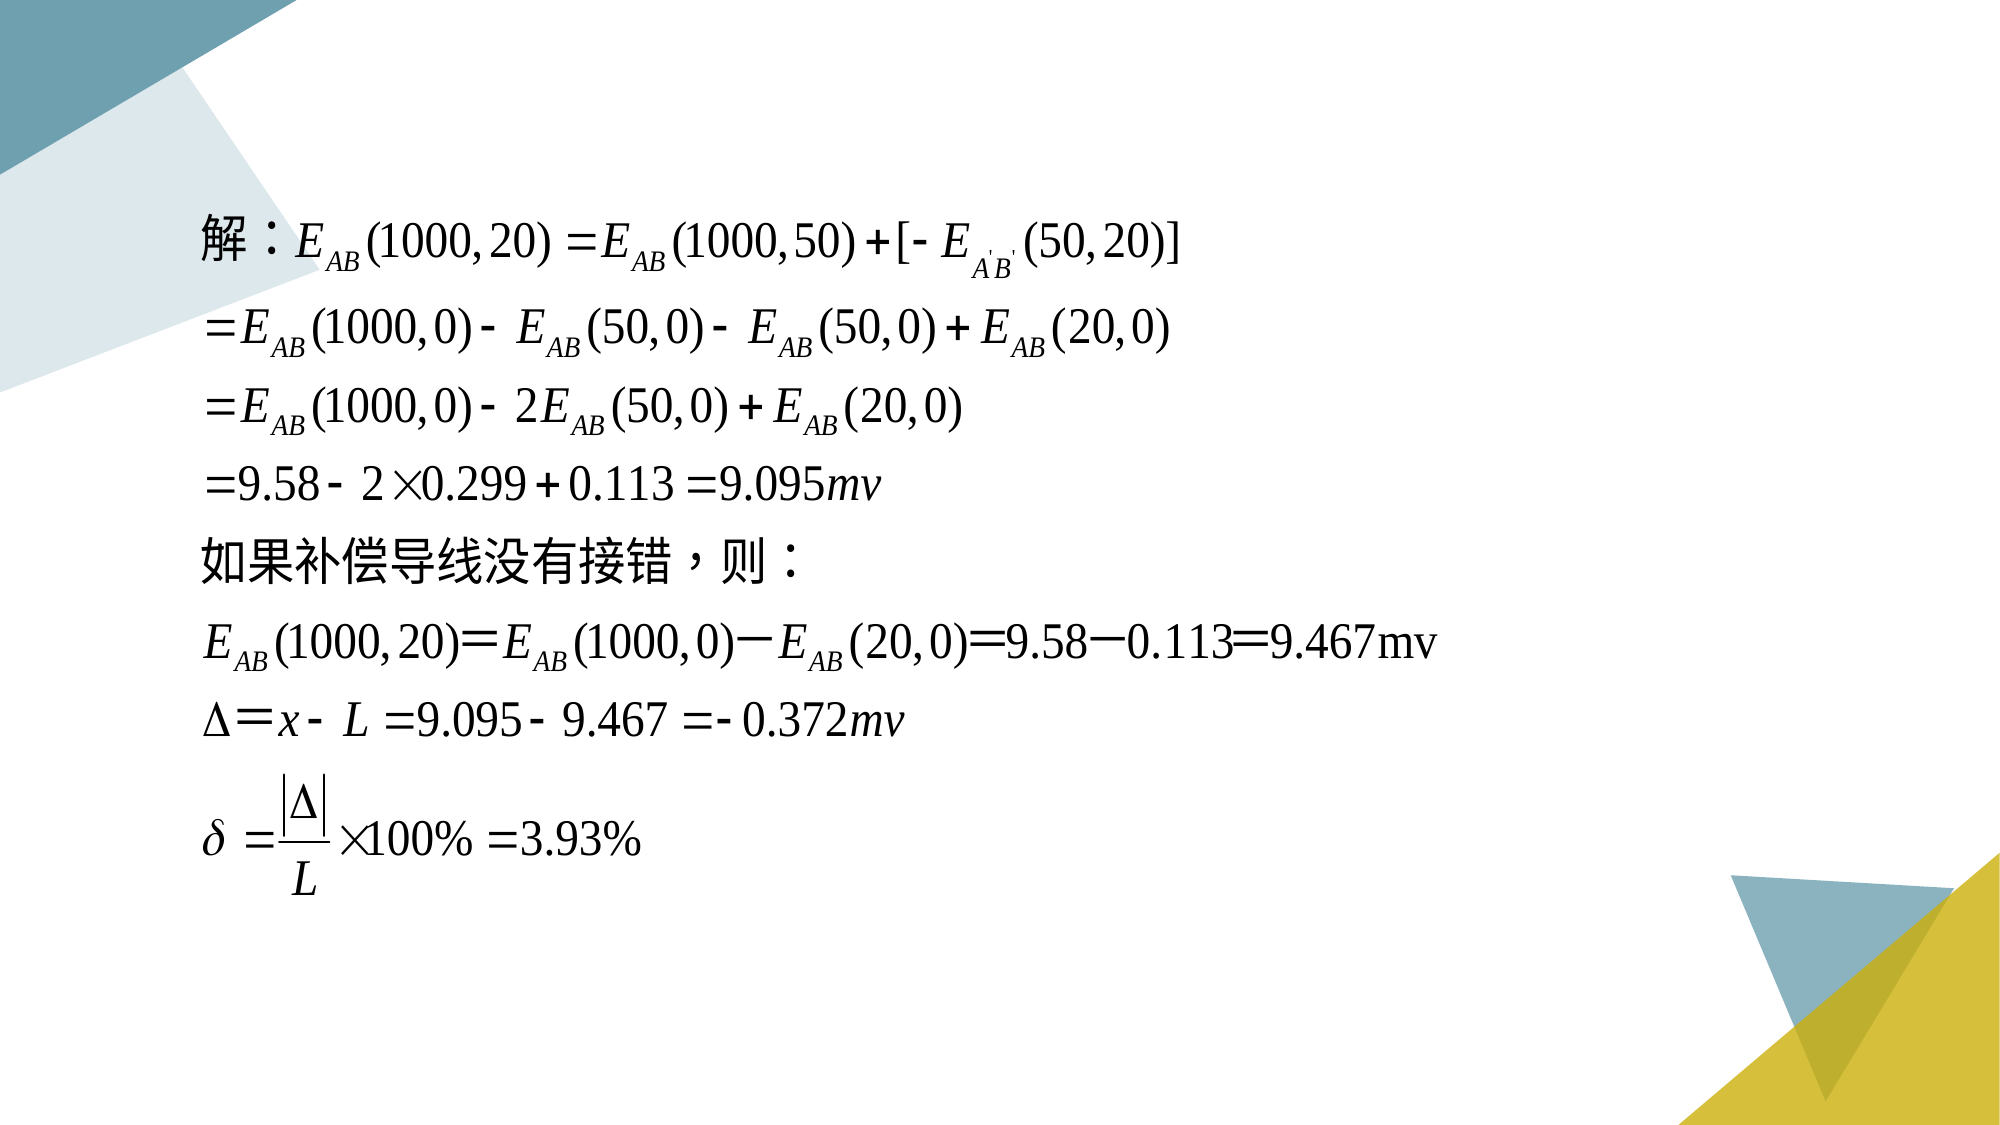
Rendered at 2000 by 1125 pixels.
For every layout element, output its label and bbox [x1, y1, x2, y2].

text_box [195, 207, 1446, 909]
